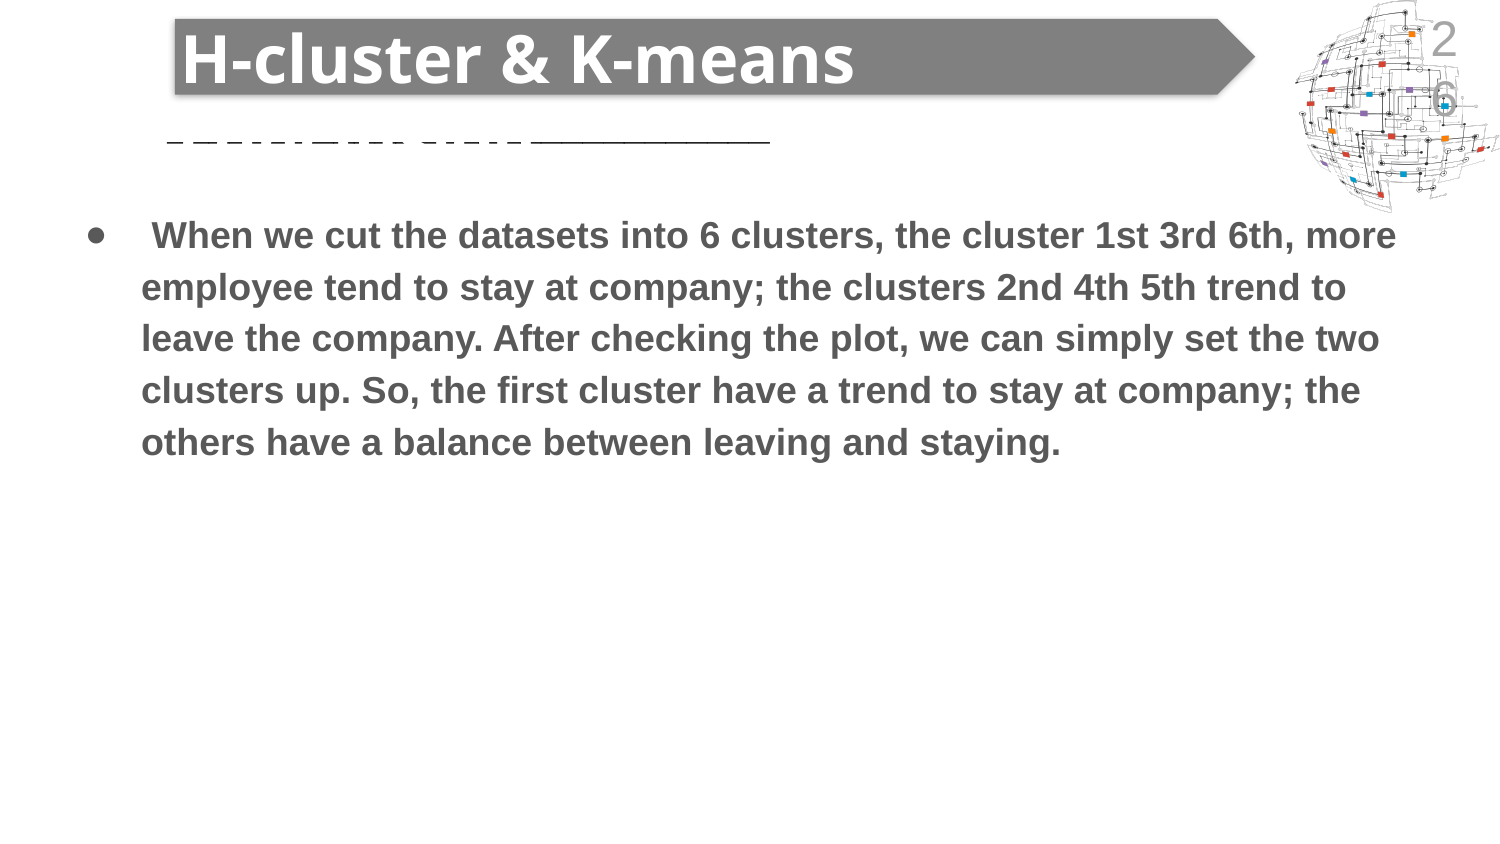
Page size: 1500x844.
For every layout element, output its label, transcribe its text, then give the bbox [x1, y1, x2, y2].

picture [1295, 0, 1500, 213]
text_box _____________________________ [152, 94, 796, 155]
list When we cut the datasets into 6 clusters, the cluster 1st 3rd 6th, more employee tend to stay at company; the clusters 2nd 4th 5th trend to leave the company. After checking the plot, we can simply set the two clusters up. So, the first cluster have a trend to stay at company; the others have a balance between leaving and staying. [51, 189, 1449, 750]
text_box H-cluster & K-means conclusion [165, 1, 1206, 95]
text_box [1206, 18, 1256, 95]
